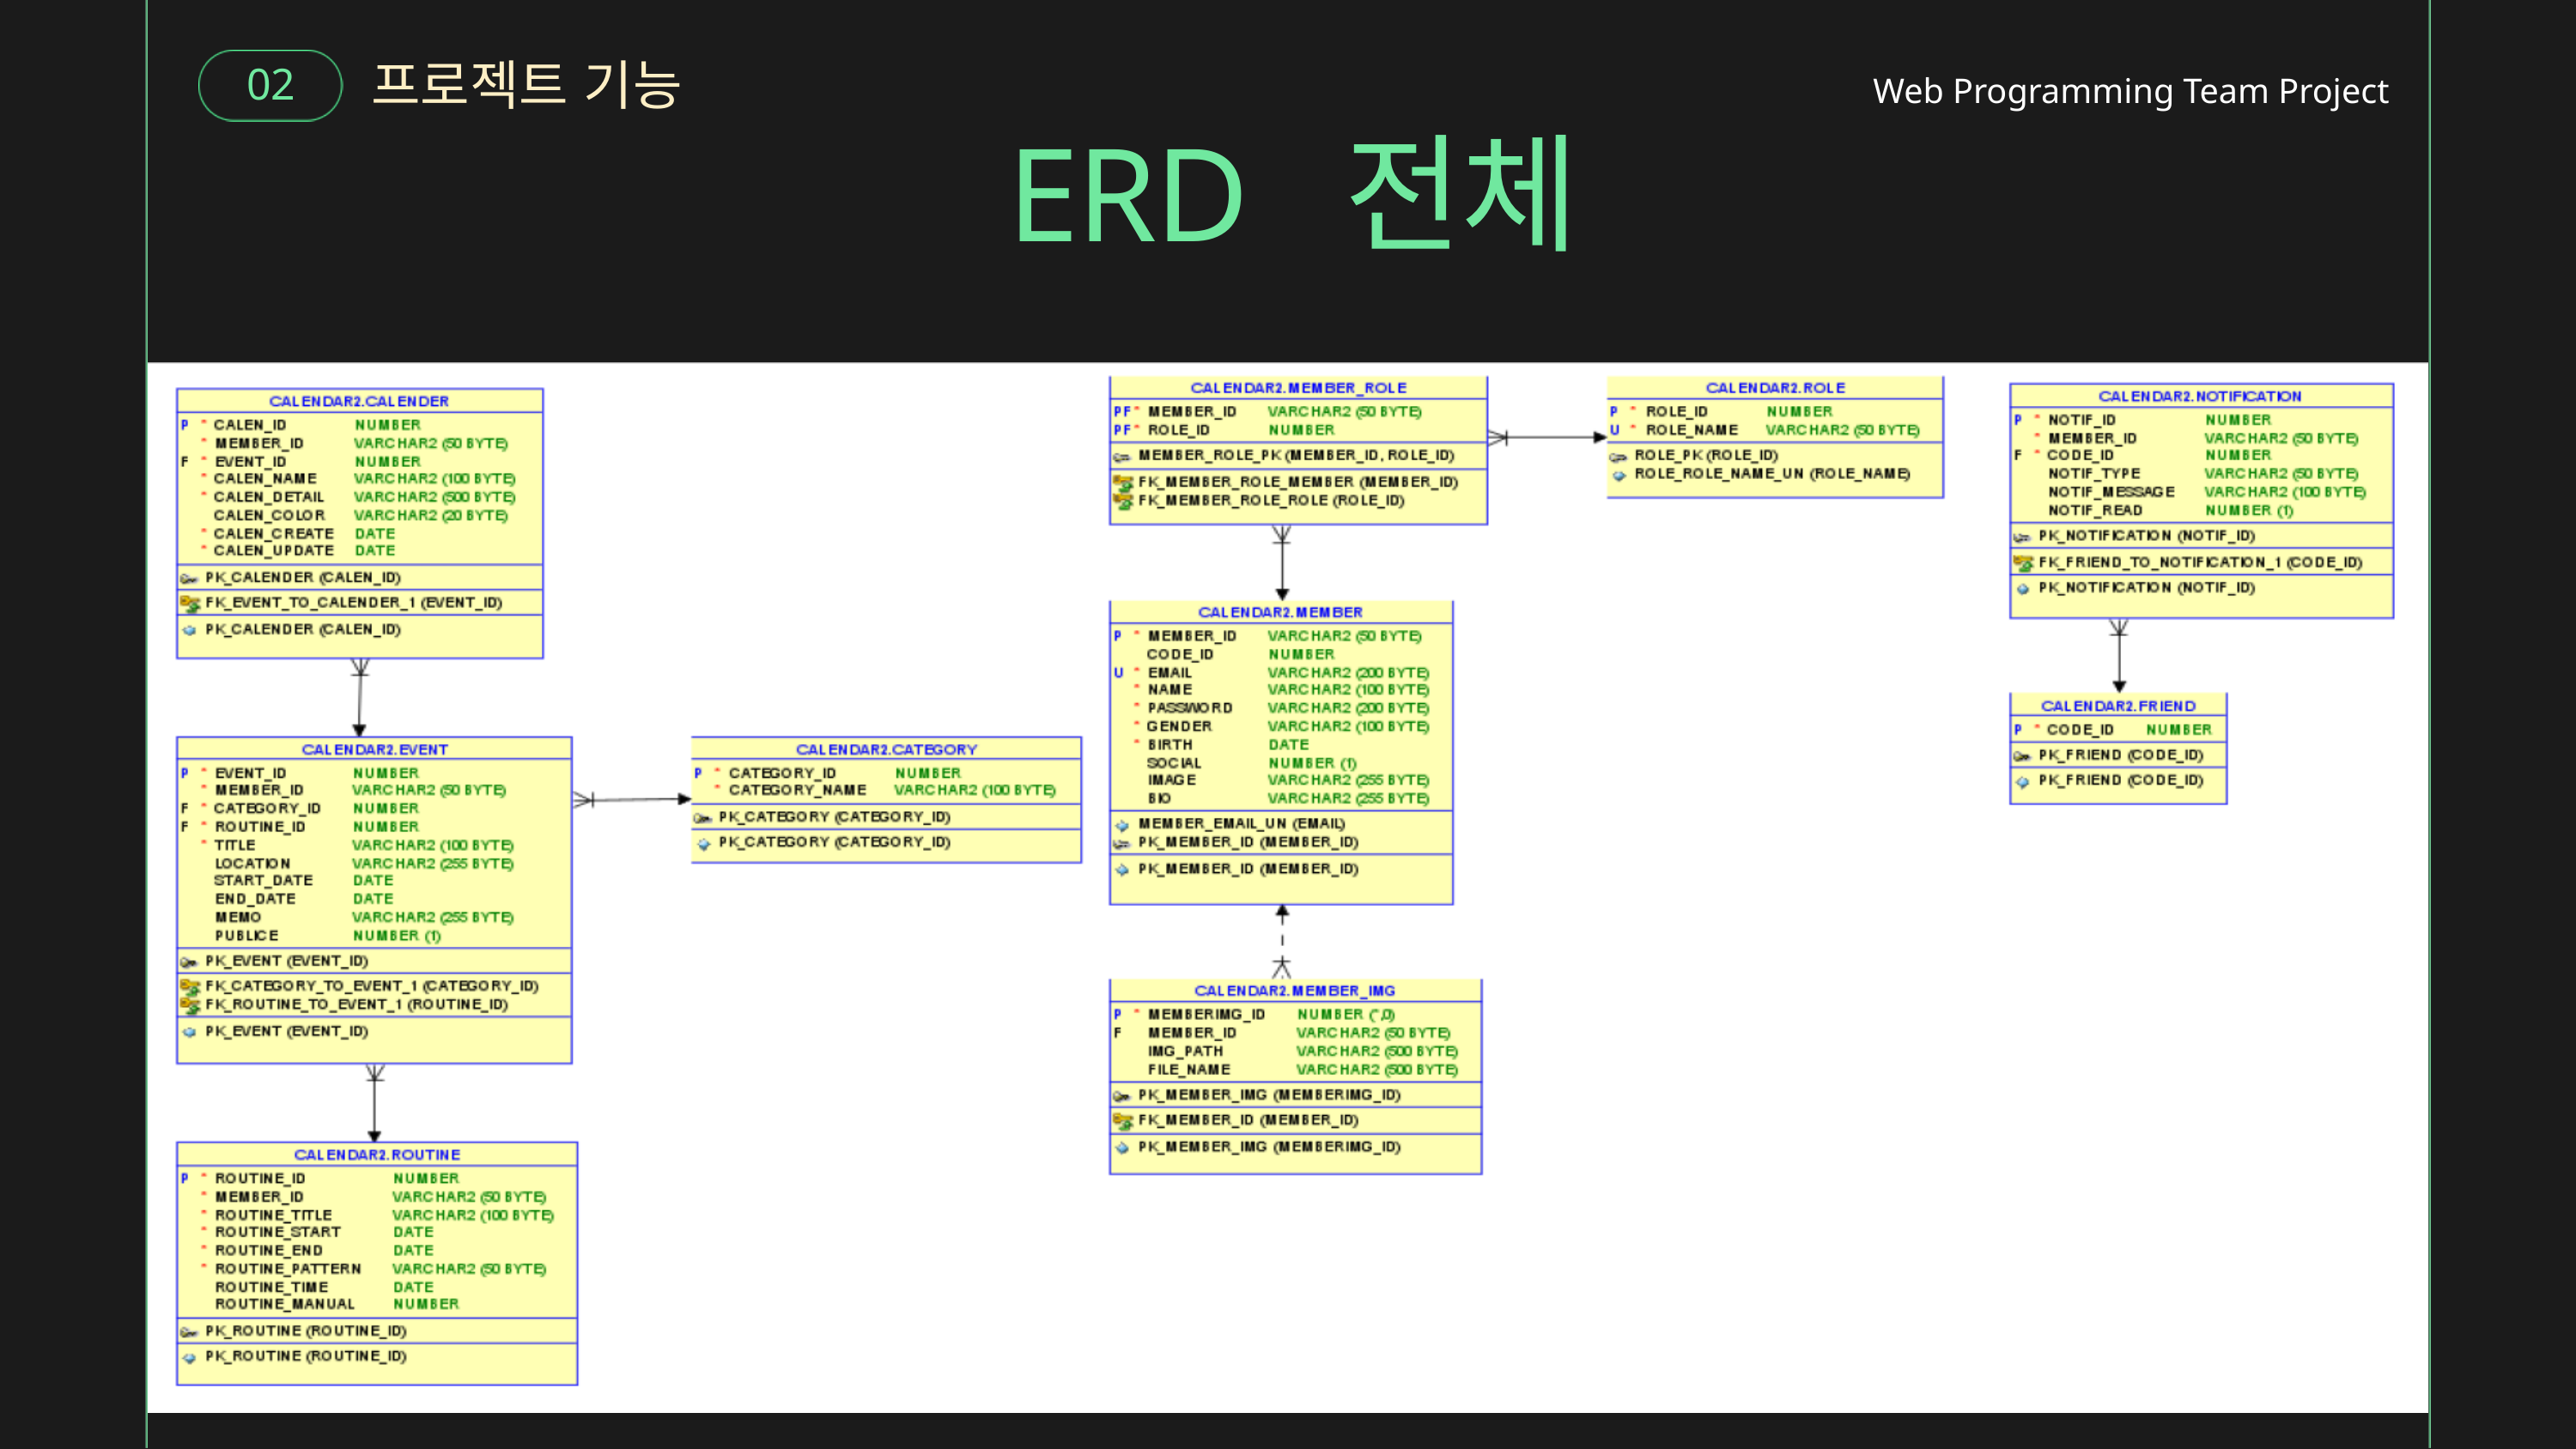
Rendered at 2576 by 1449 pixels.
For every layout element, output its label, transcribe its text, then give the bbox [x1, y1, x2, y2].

text_box ERD 전체 [787, 144, 1800, 267]
picture [0, 0, 2576, 1447]
picture [197, 50, 344, 122]
text_box 프로젝트 기능 [341, 48, 845, 124]
text_box Web Programming Team Project [1830, 68, 2433, 115]
